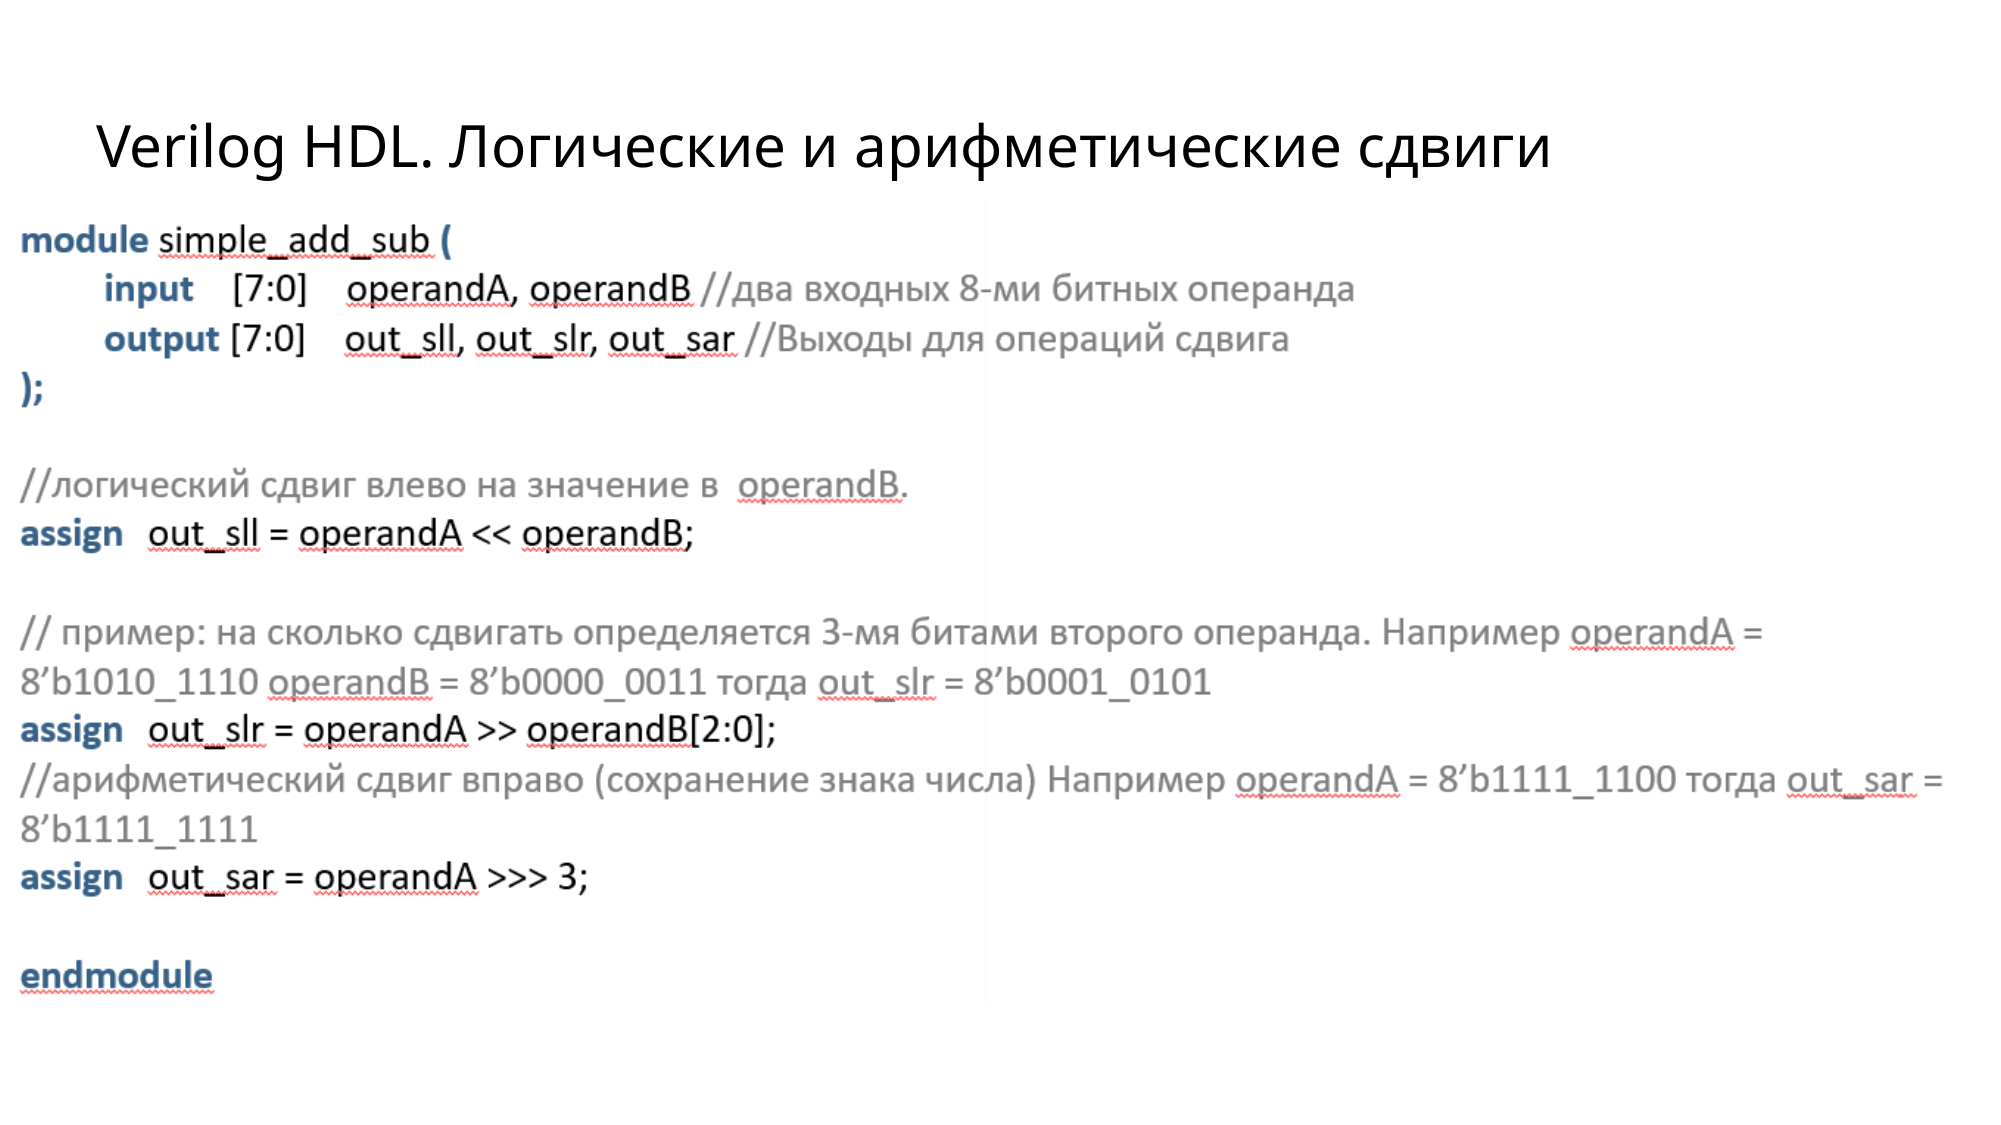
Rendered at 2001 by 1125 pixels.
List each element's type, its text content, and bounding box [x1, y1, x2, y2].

list Verilog HDL. Логические и арифметические сдвиги [96, 122, 1755, 176]
picture [0, 204, 2000, 1003]
